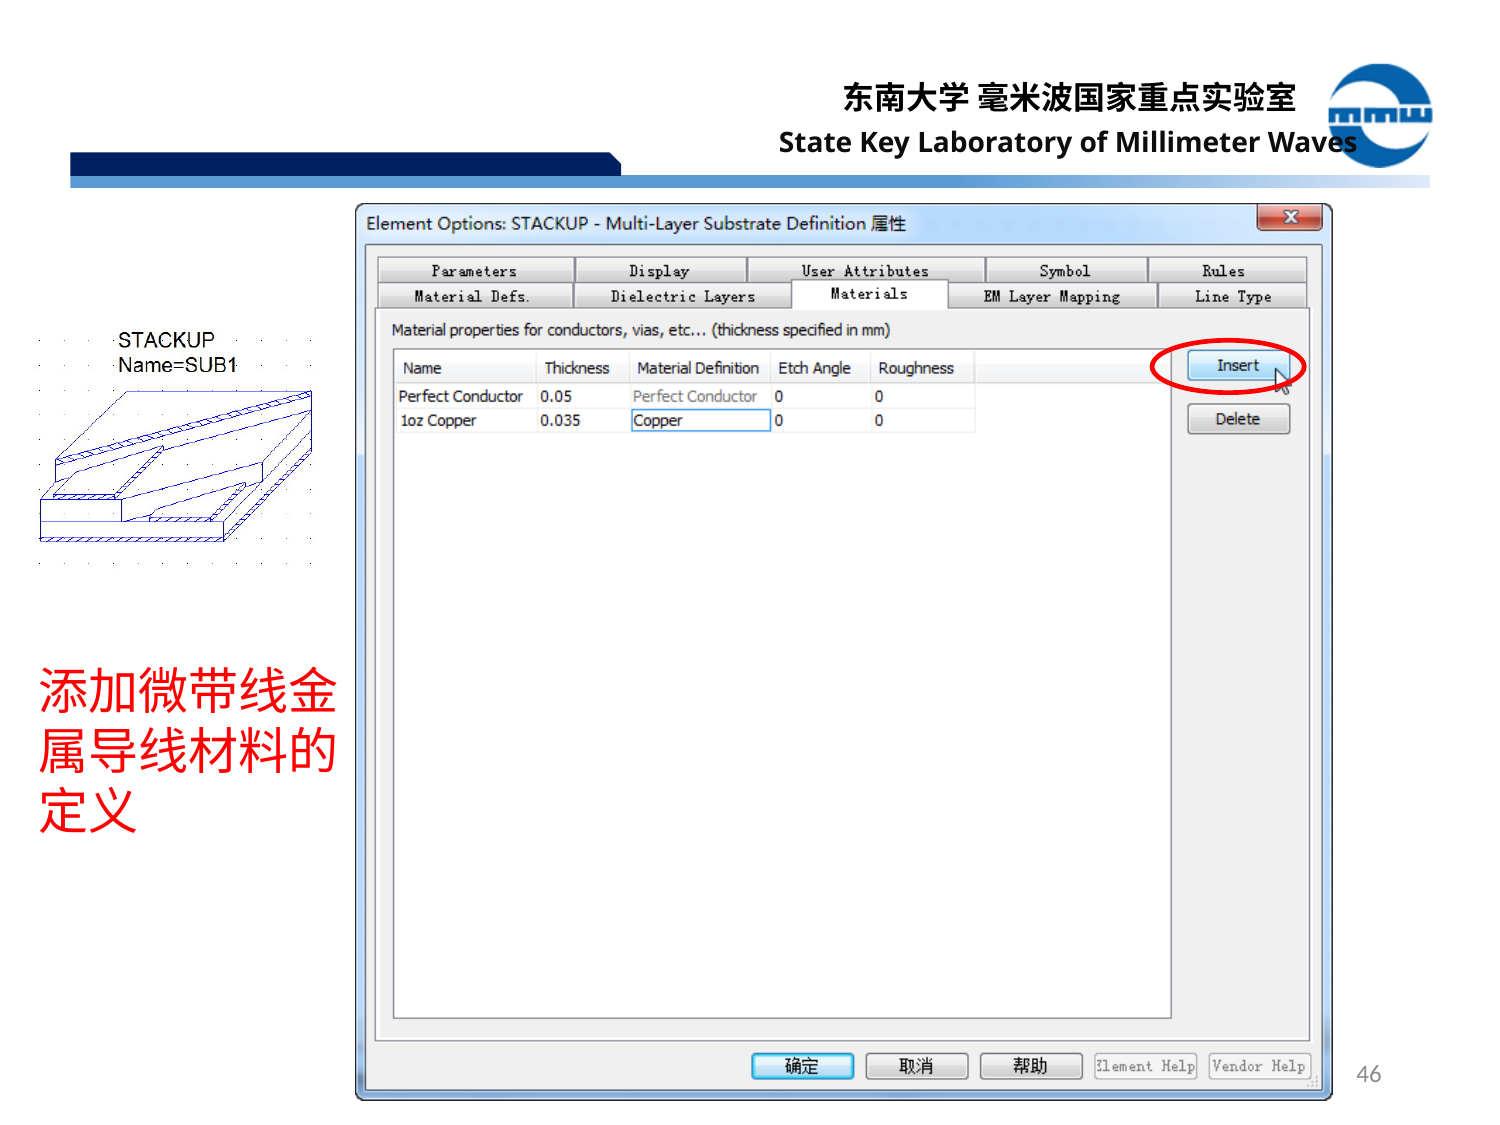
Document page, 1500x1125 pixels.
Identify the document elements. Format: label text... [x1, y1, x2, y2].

picture [1312, 35, 1454, 168]
picture [355, 203, 1333, 1101]
text_box 添加微带线金 属导线材料的 定义 [24, 651, 354, 907]
slide_number 46 [1059, 1042, 1397, 1103]
picture [22, 320, 333, 581]
